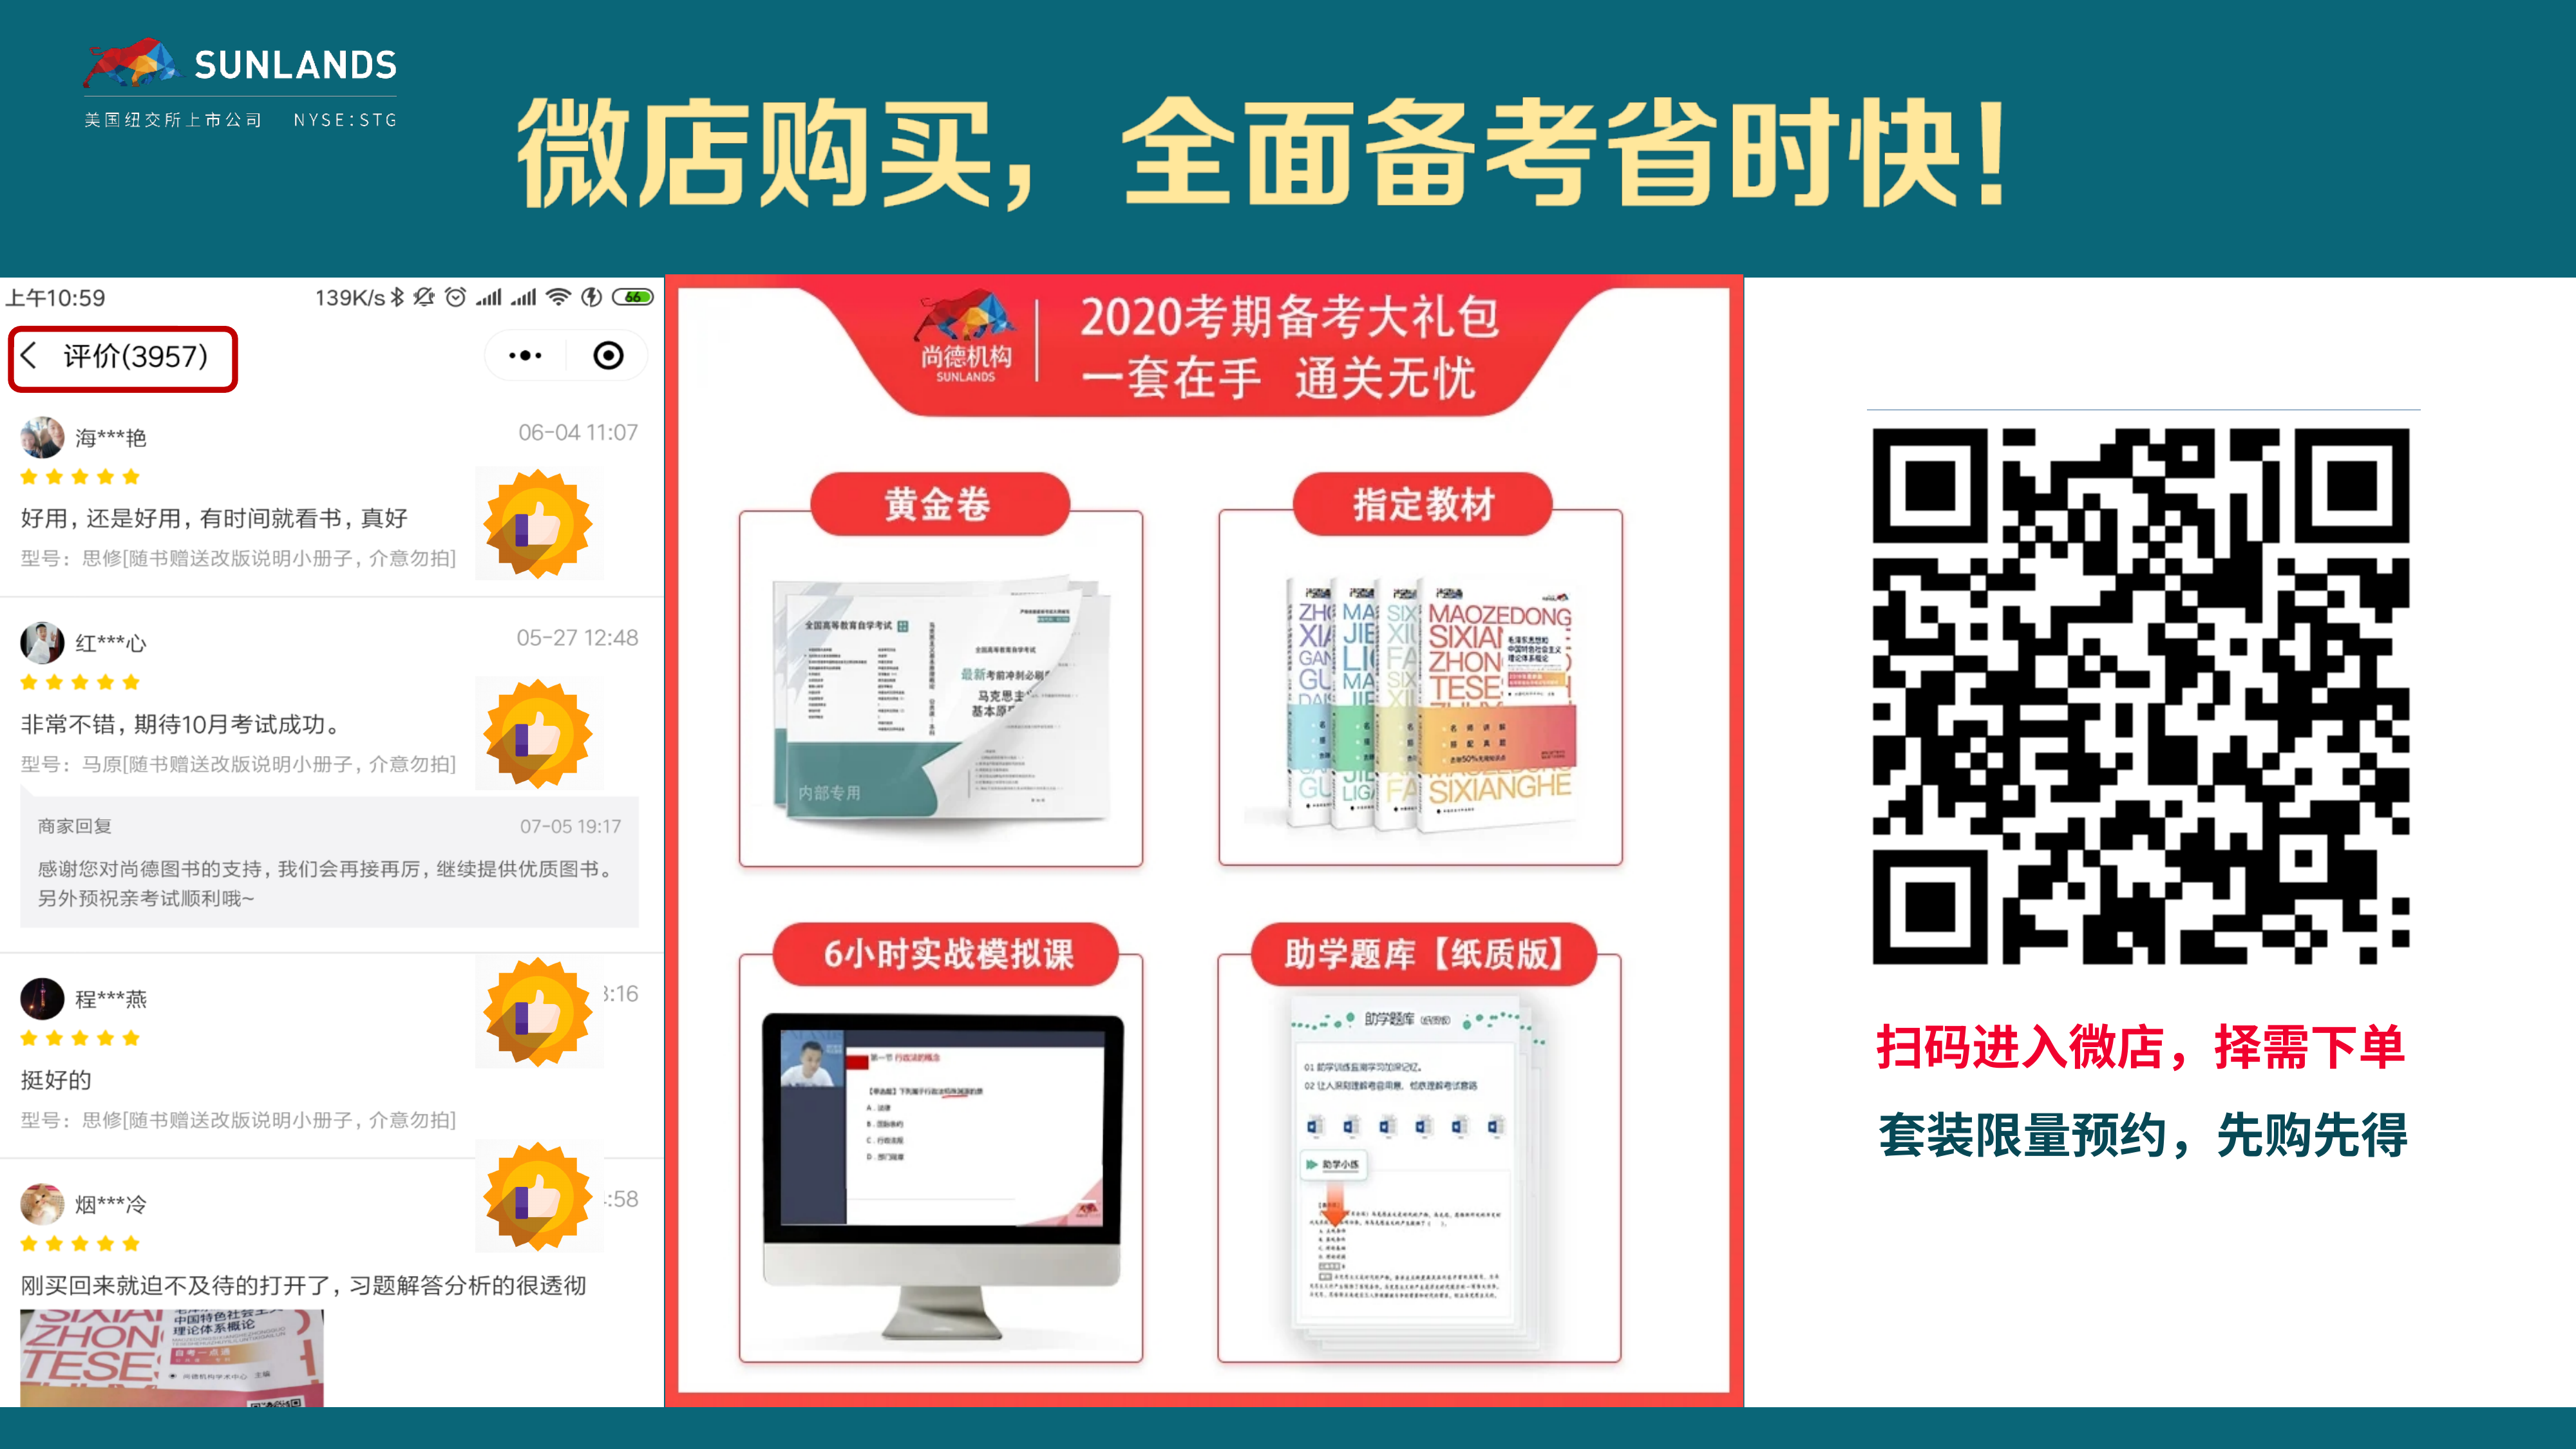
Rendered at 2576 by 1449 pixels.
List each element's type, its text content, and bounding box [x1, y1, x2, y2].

picture [24, 0, 2161, 1408]
text_box [1744, 278, 2576, 1408]
text_box 套装限量预约，先购先得 [1868, 1100, 2420, 1168]
picture [475, 466, 604, 580]
picture [1855, 410, 2427, 983]
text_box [0, 277, 664, 1408]
picture [475, 954, 604, 1068]
picture [475, 1139, 604, 1253]
text_box 扫码进入微店，择需下单 [1866, 1011, 2524, 1079]
picture [475, 676, 604, 790]
